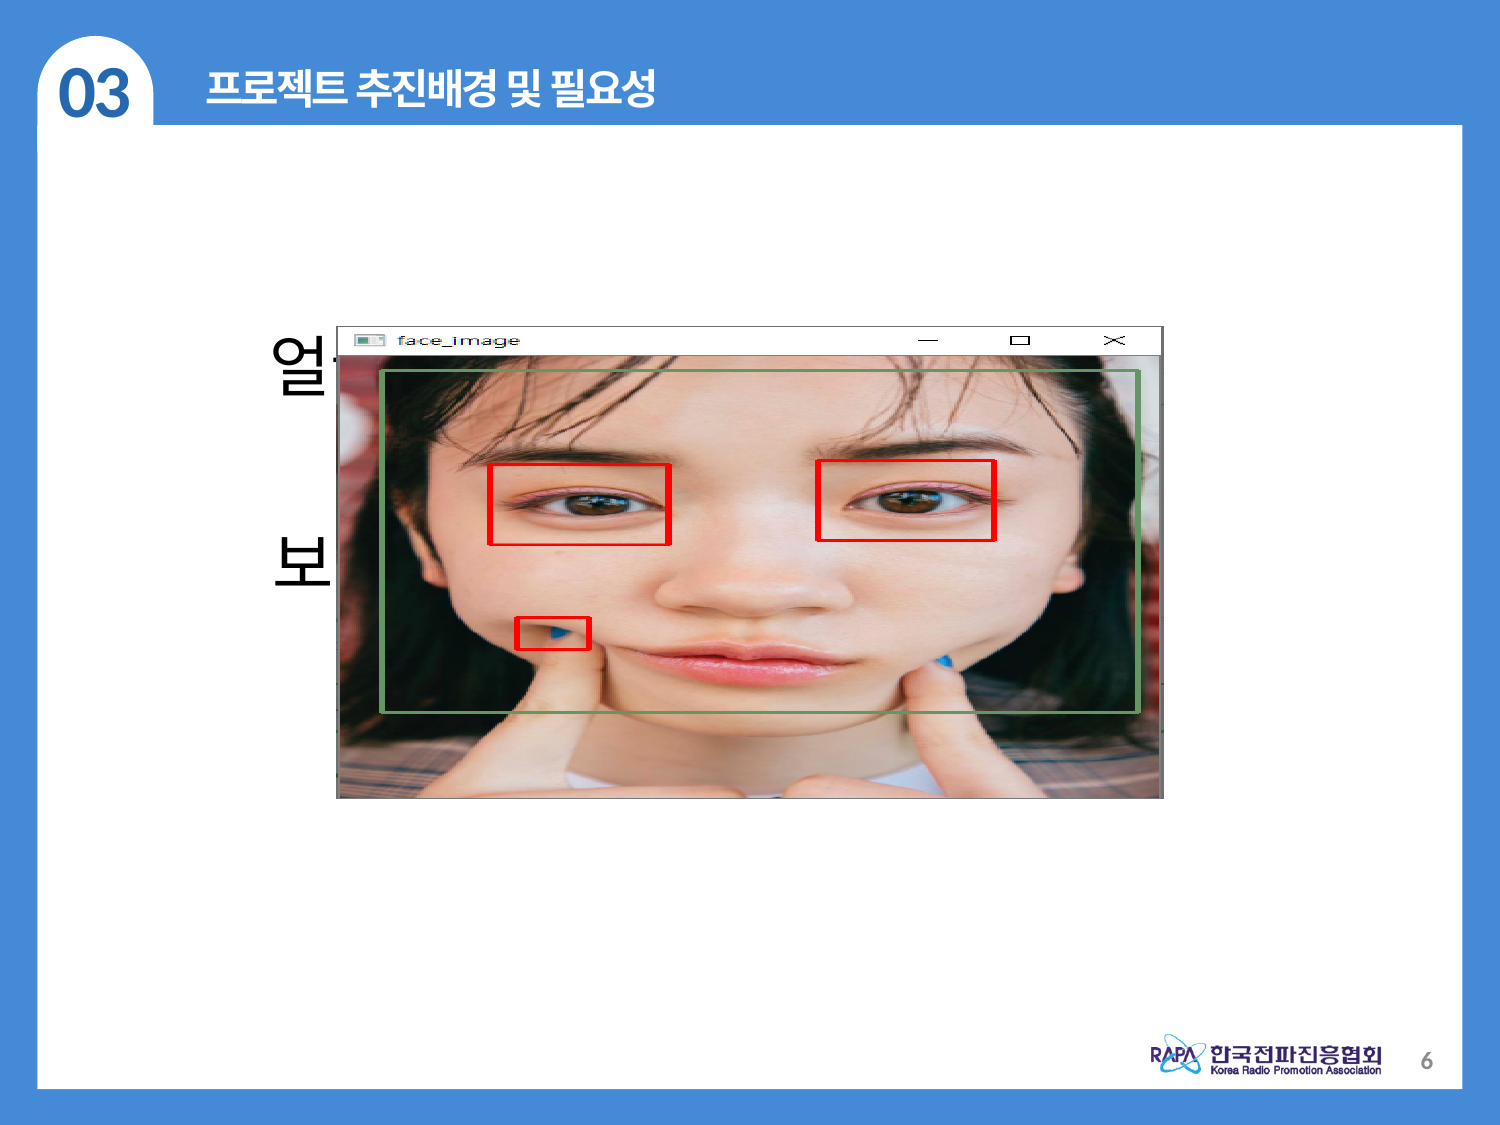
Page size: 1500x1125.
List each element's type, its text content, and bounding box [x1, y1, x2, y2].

text_box 프로젝트 추진배경 및 필요성 [146, 55, 718, 121]
text_box 얼굴 인식 [254, 317, 550, 413]
slide_number 6 [1110, 1029, 1449, 1090]
text_box 03 [43, 35, 147, 141]
picture [336, 326, 1164, 799]
text_box 보안성 향상 [257, 514, 336, 610]
